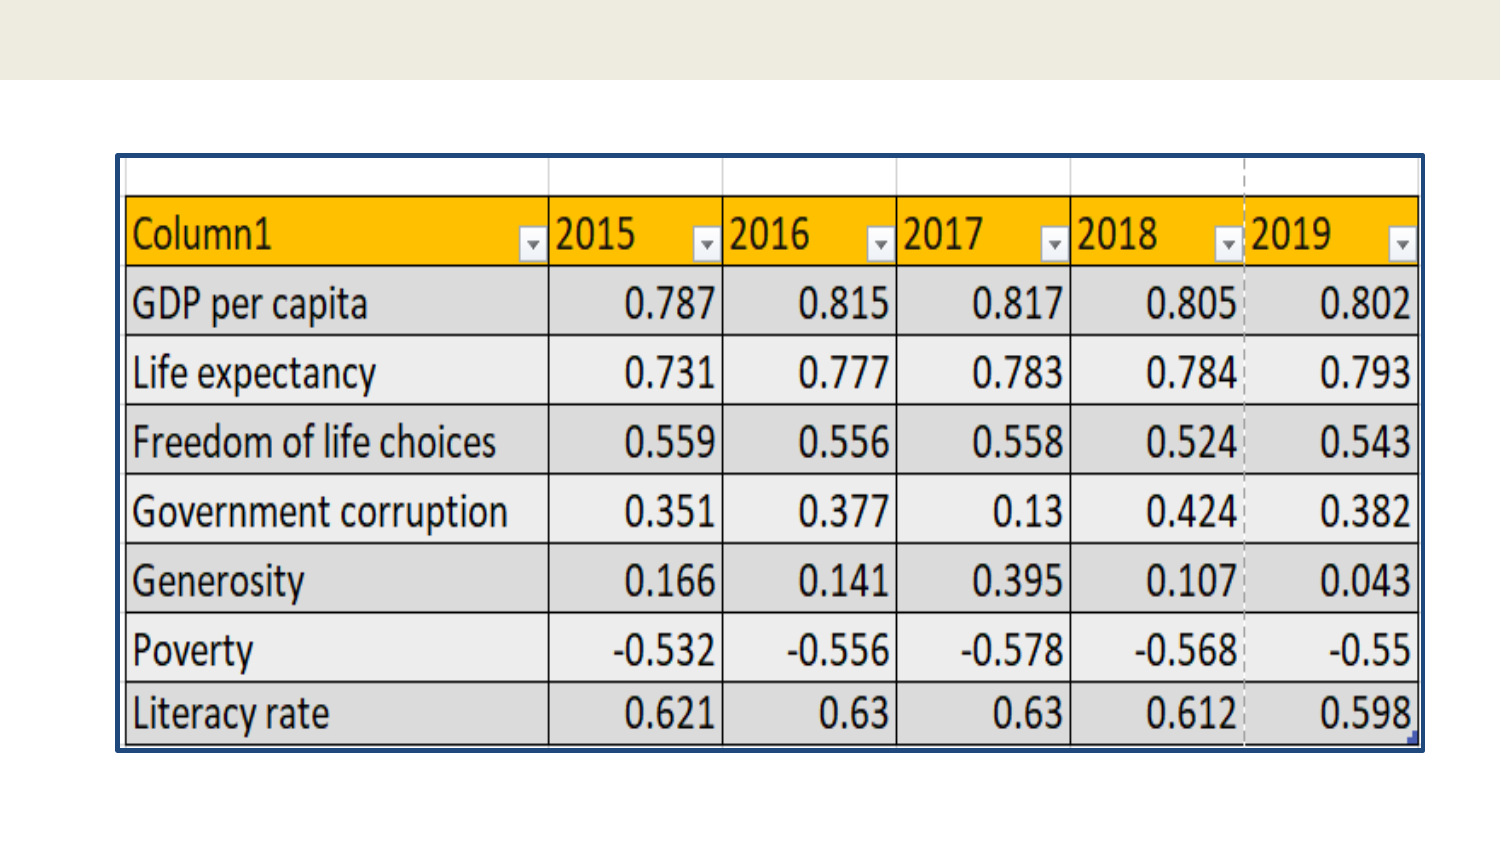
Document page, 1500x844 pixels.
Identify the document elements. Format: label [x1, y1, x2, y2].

picture [119, 157, 1422, 749]
